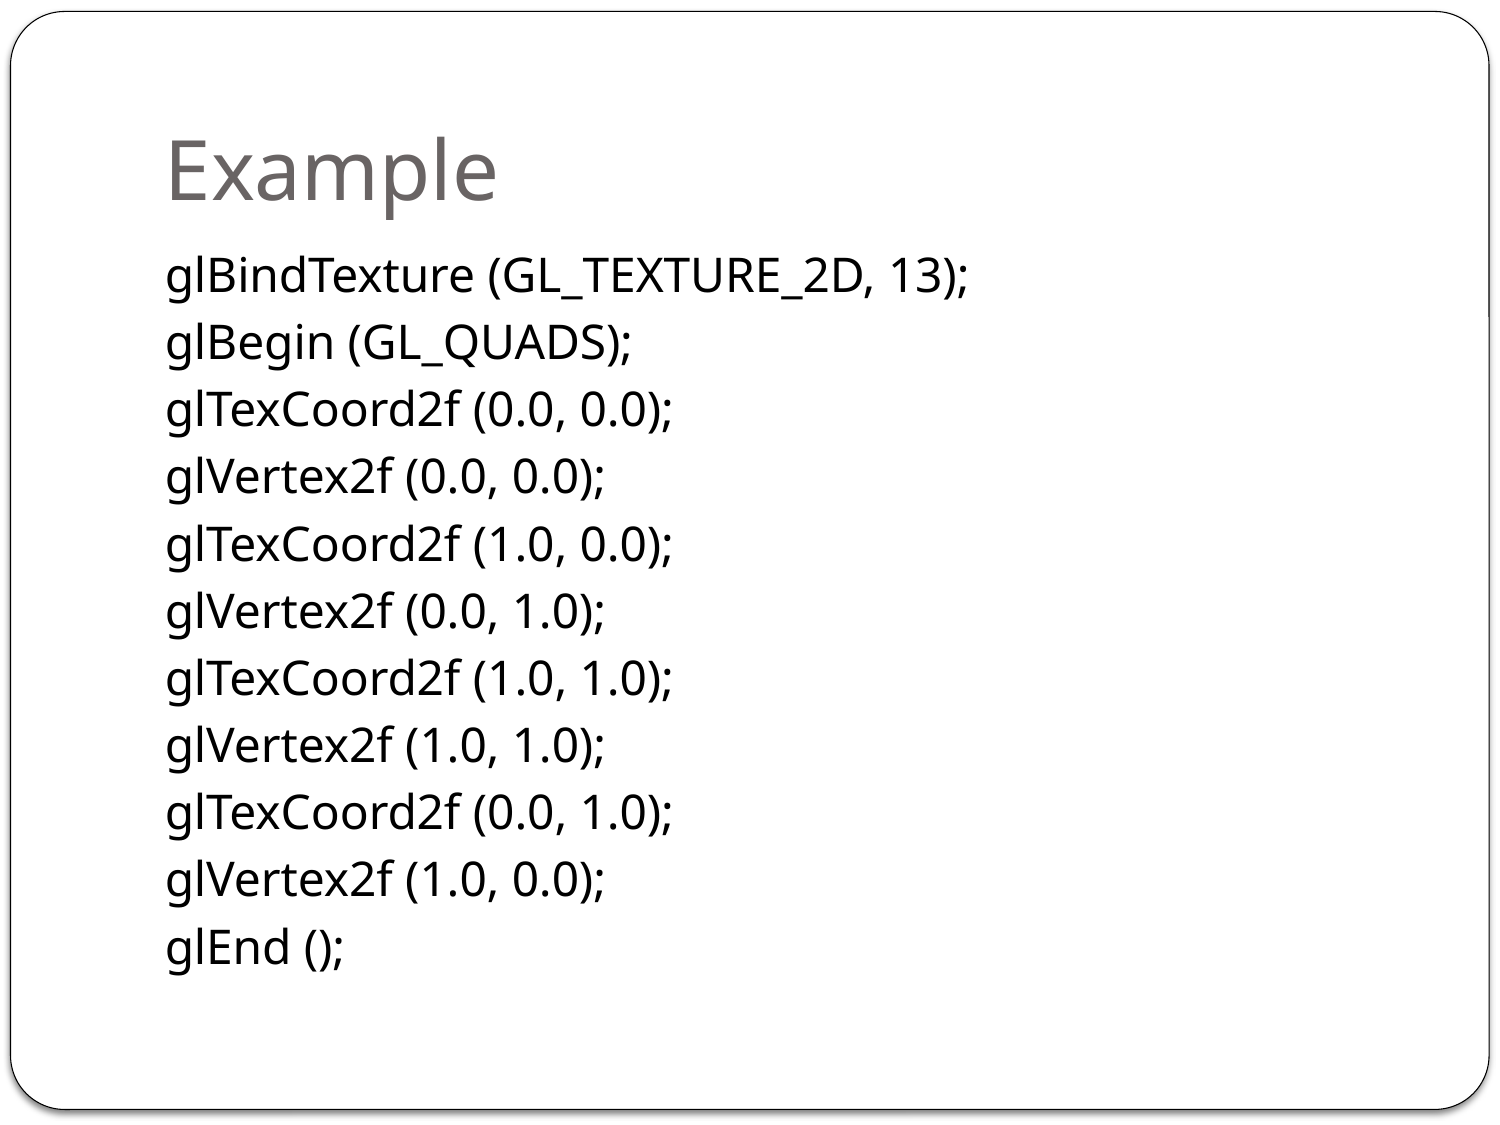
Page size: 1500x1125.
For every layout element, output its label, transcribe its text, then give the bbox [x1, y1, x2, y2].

list glBindTexture (GL_TEXTURE_2D, 13); glBegin (GL_QUADS); glTexCoord2f (0.0, 0.0); glVertex2f (0.0, 0.0); glTexCoord2f (1.0, 0.0); glVertex2f (0.0, 1.0); glTexCoord2f (1.0, 1.0); glVertex2f (1.0, 1.0); glTexCoord2f (0.0, 1.0); glVertex2f (1.0, 0.0); glEnd (); [150, 237, 1425, 988]
title Example [150, 45, 1425, 233]
